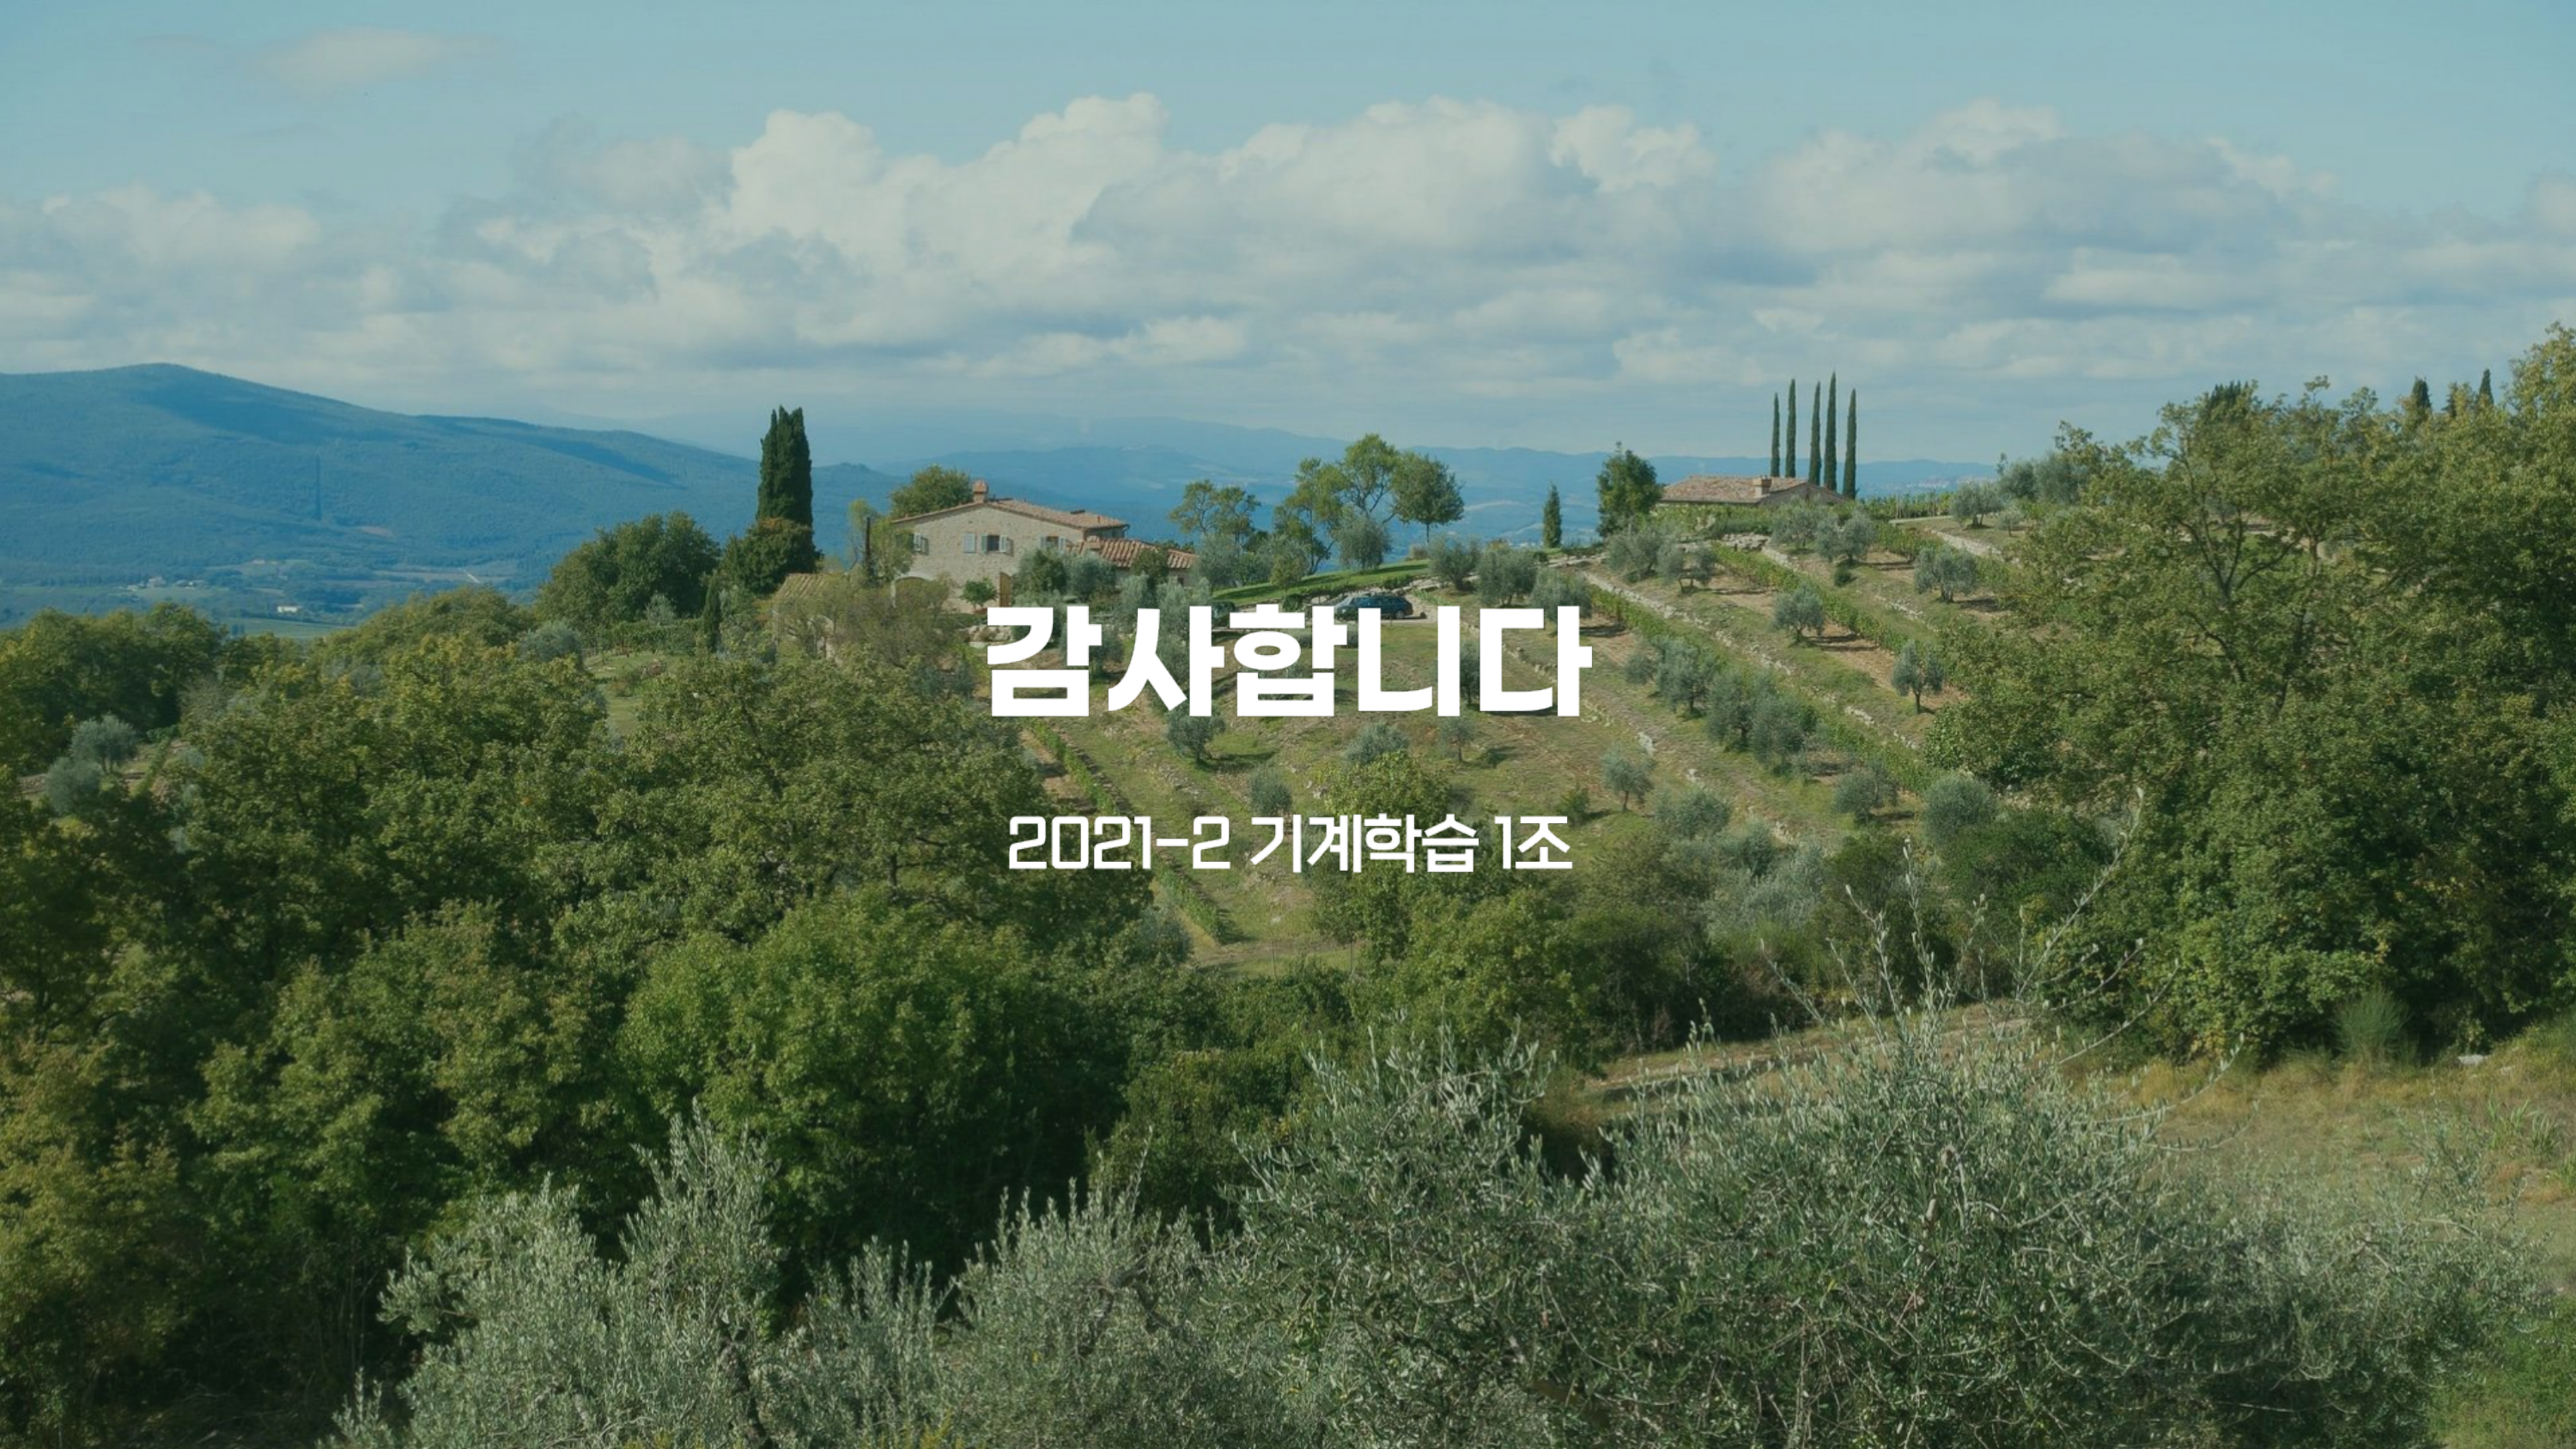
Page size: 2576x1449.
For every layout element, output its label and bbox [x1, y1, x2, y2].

picture [441, 565, 1654, 921]
text_box [0, 0, 2576, 1449]
